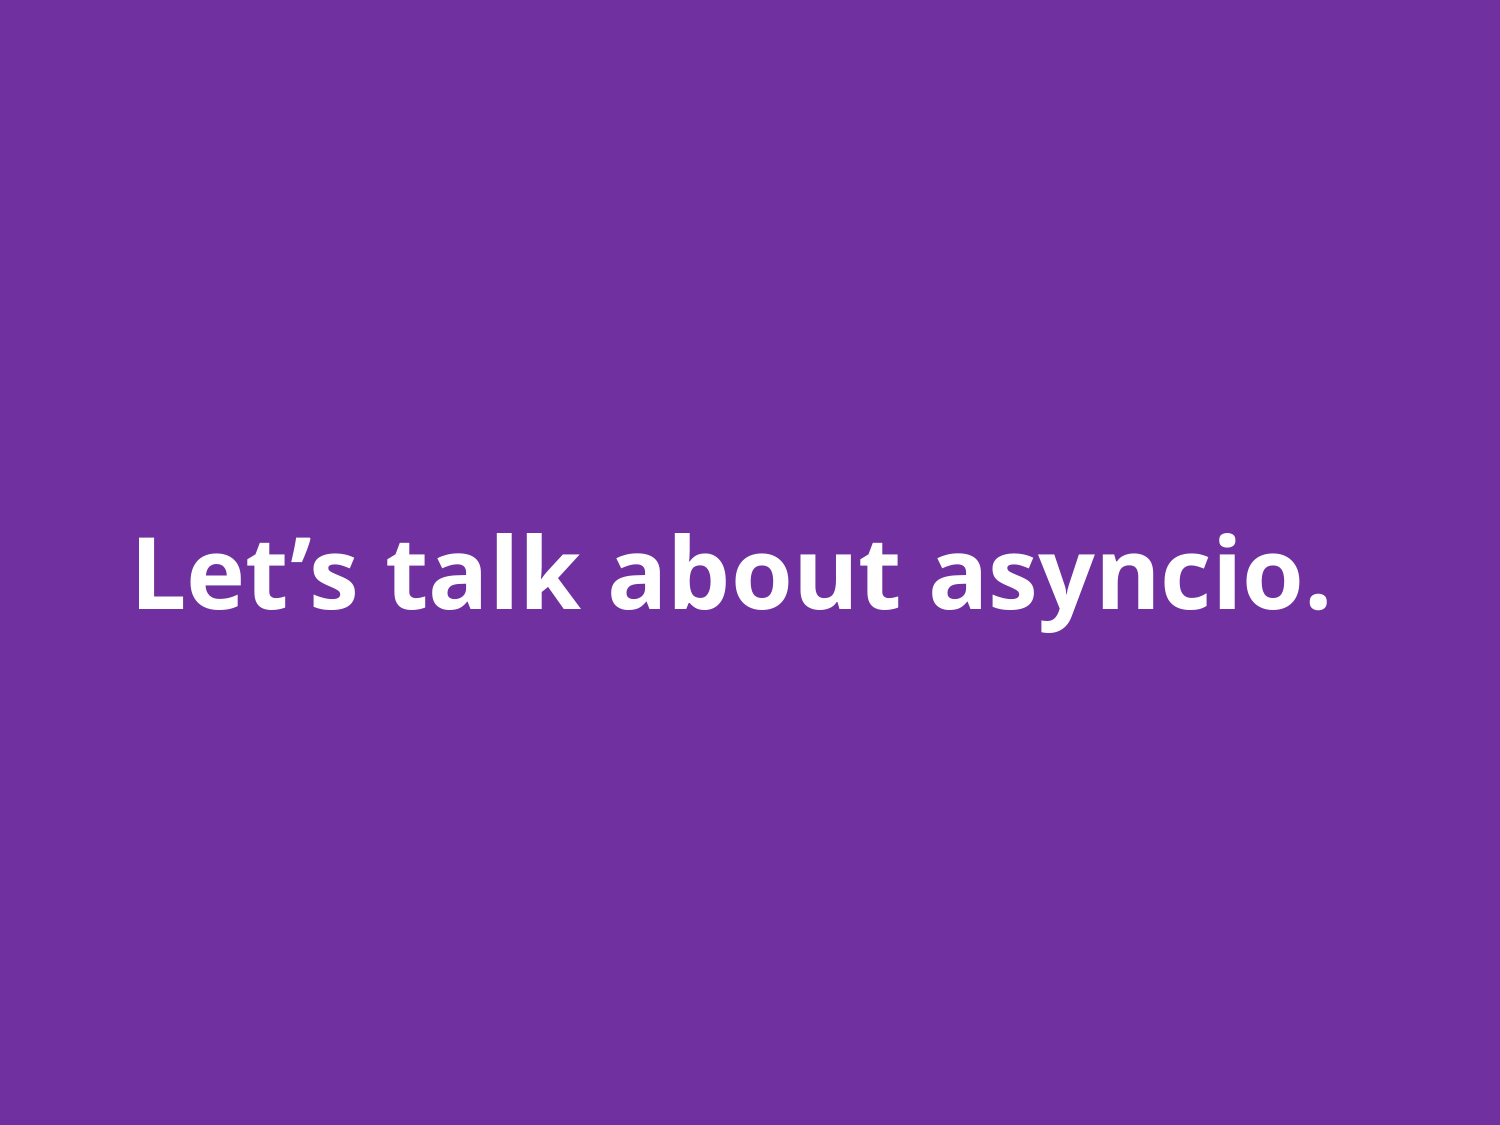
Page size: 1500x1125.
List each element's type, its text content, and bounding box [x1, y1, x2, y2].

text_box Let’s talk about asyncio. [115, 501, 1398, 637]
